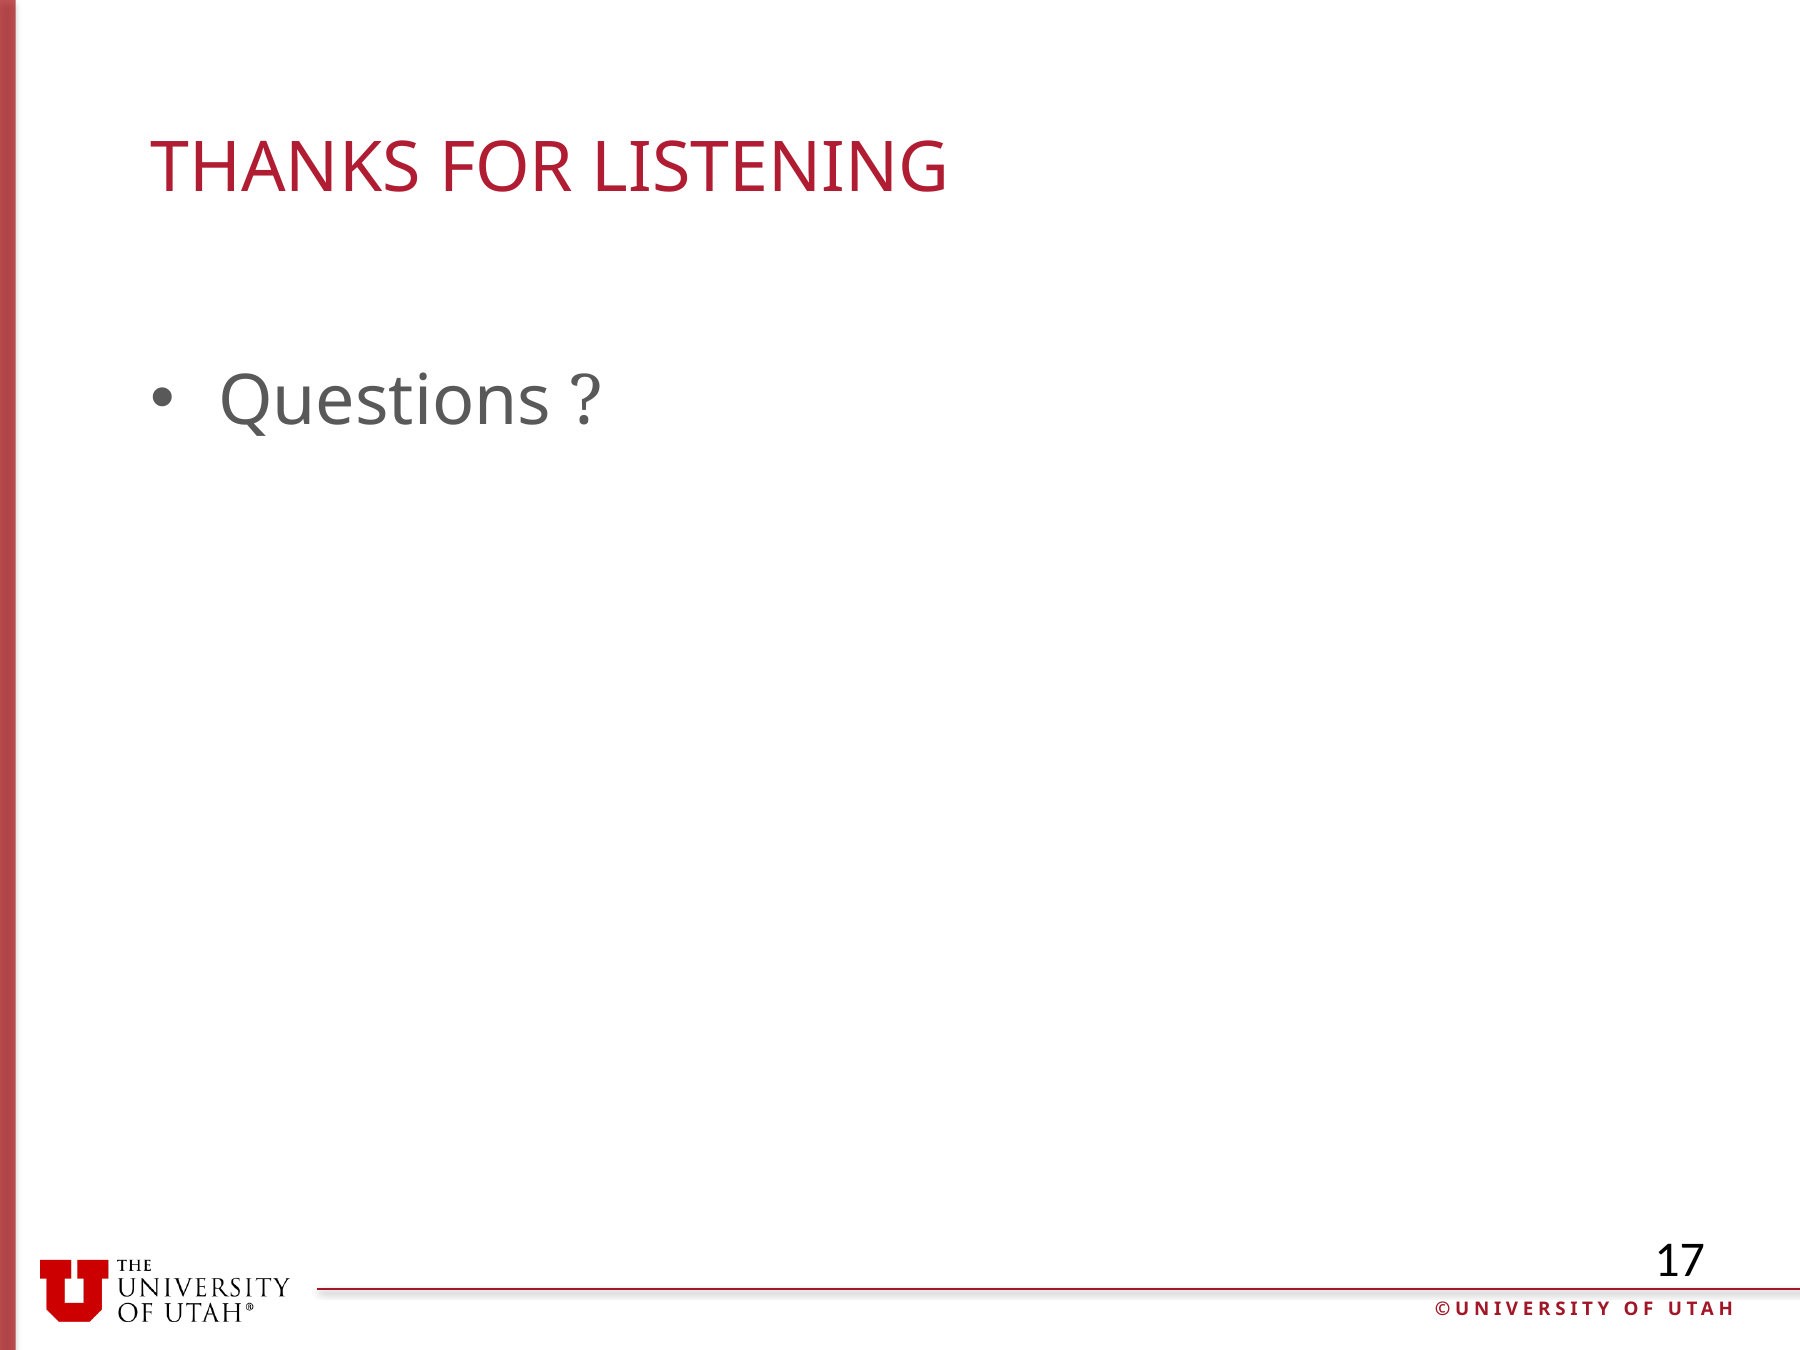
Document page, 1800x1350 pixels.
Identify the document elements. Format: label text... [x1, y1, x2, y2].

picture [40, 1166, 290, 1350]
list Questions ? [135, 346, 1710, 1225]
title Thanks for listening [135, 113, 1710, 223]
